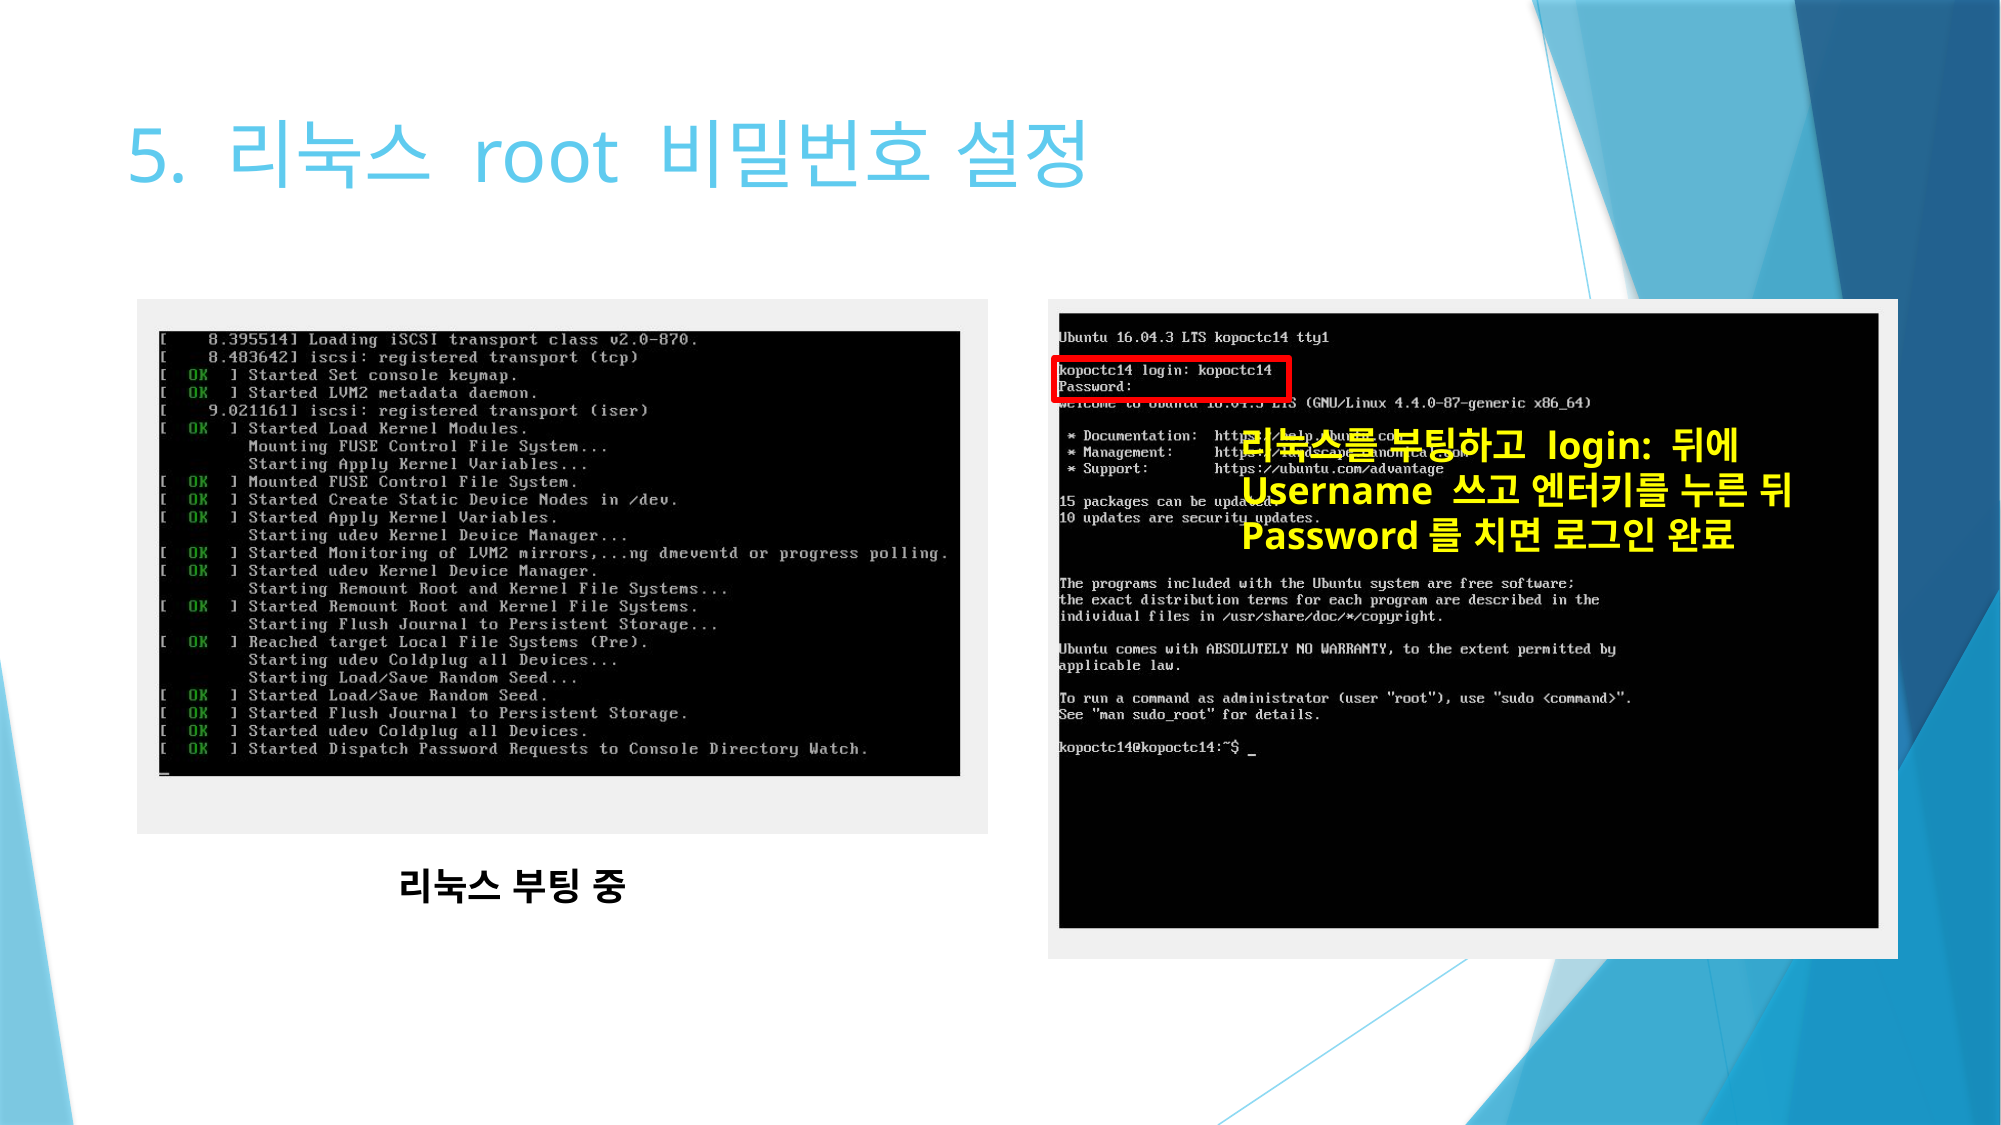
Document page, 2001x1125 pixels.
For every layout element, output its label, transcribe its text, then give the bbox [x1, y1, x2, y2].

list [1047, 298, 1899, 960]
text_box 리눅스 부팅 중 [384, 856, 642, 916]
title 5. 리눅스 root 비밀번호 설정 [111, 99, 1522, 317]
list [136, 298, 988, 835]
